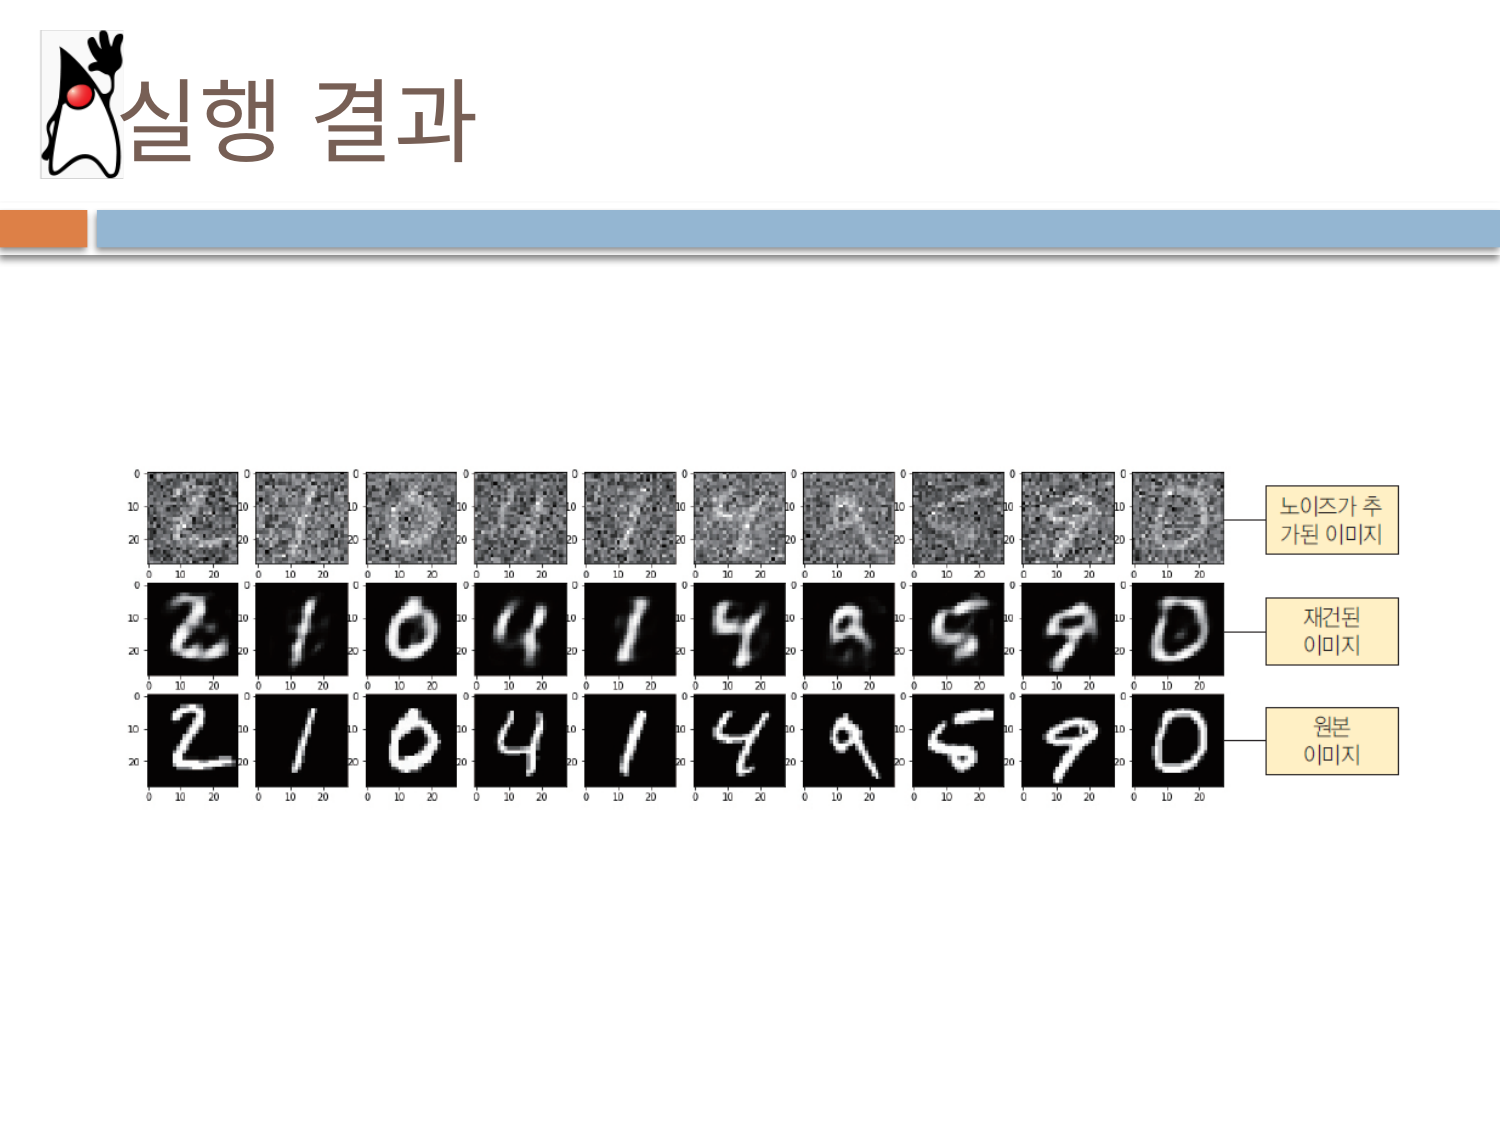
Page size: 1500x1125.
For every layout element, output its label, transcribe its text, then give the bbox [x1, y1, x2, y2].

title 실행 결과 [100, 37, 1438, 200]
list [100, 433, 1439, 829]
picture [39, 30, 124, 179]
